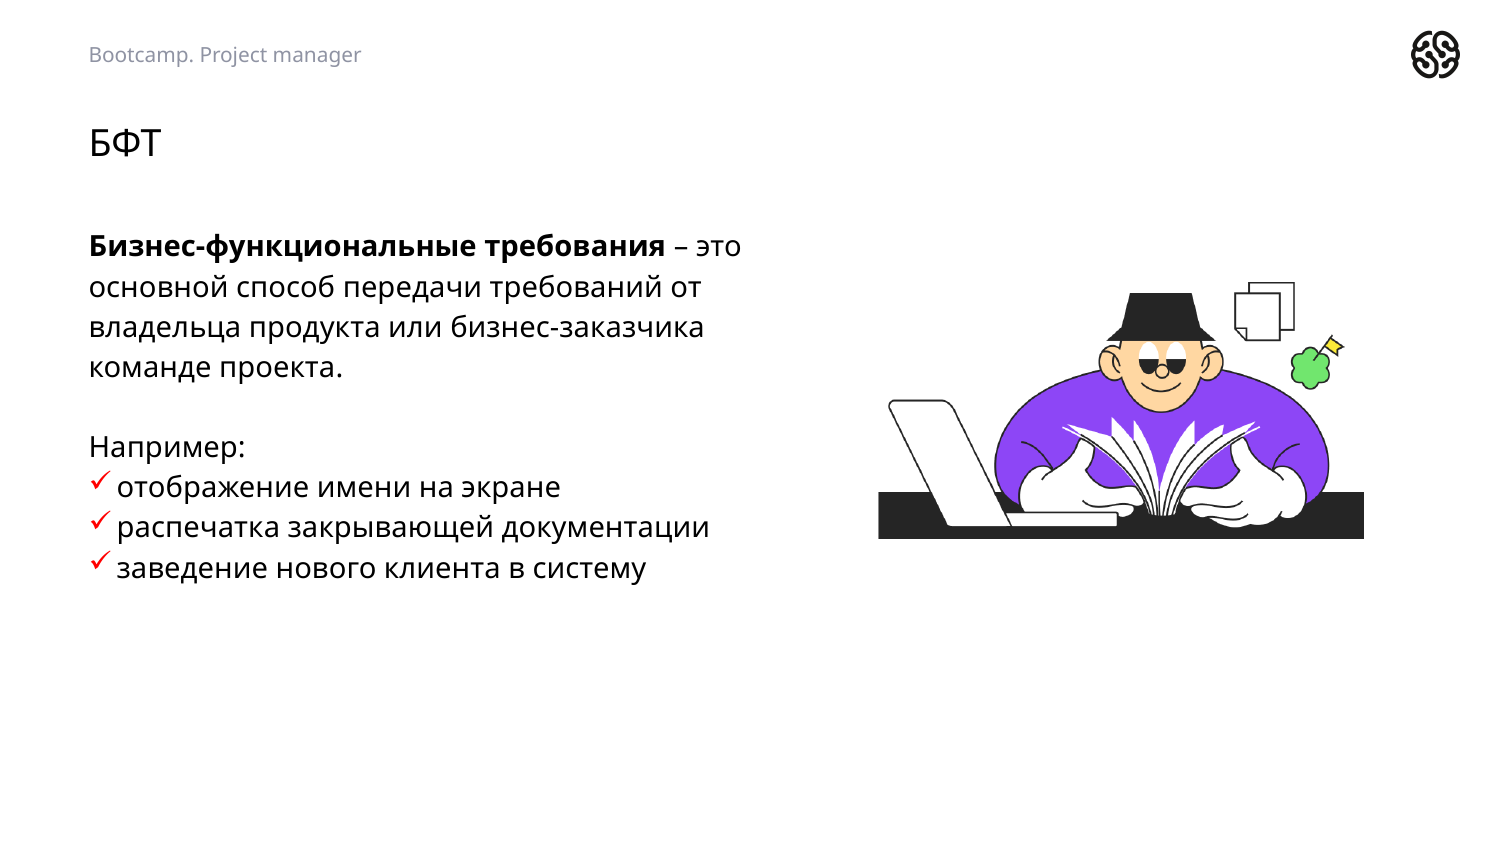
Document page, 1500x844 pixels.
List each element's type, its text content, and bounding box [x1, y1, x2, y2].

picture [877, 281, 1365, 540]
title БФТ [88, 118, 1412, 260]
text_box Бизнес-функциональные требования – это основной способ передачи требований от владельца продукта или бизнес-заказчика команде проекта. Например: отображение имени на экране распечатка закрывающей документации заведение нового клиента в систему [88, 222, 790, 754]
subtitle Bootcamp. Project manager [88, 24, 1066, 84]
picture [1411, 30, 1460, 79]
